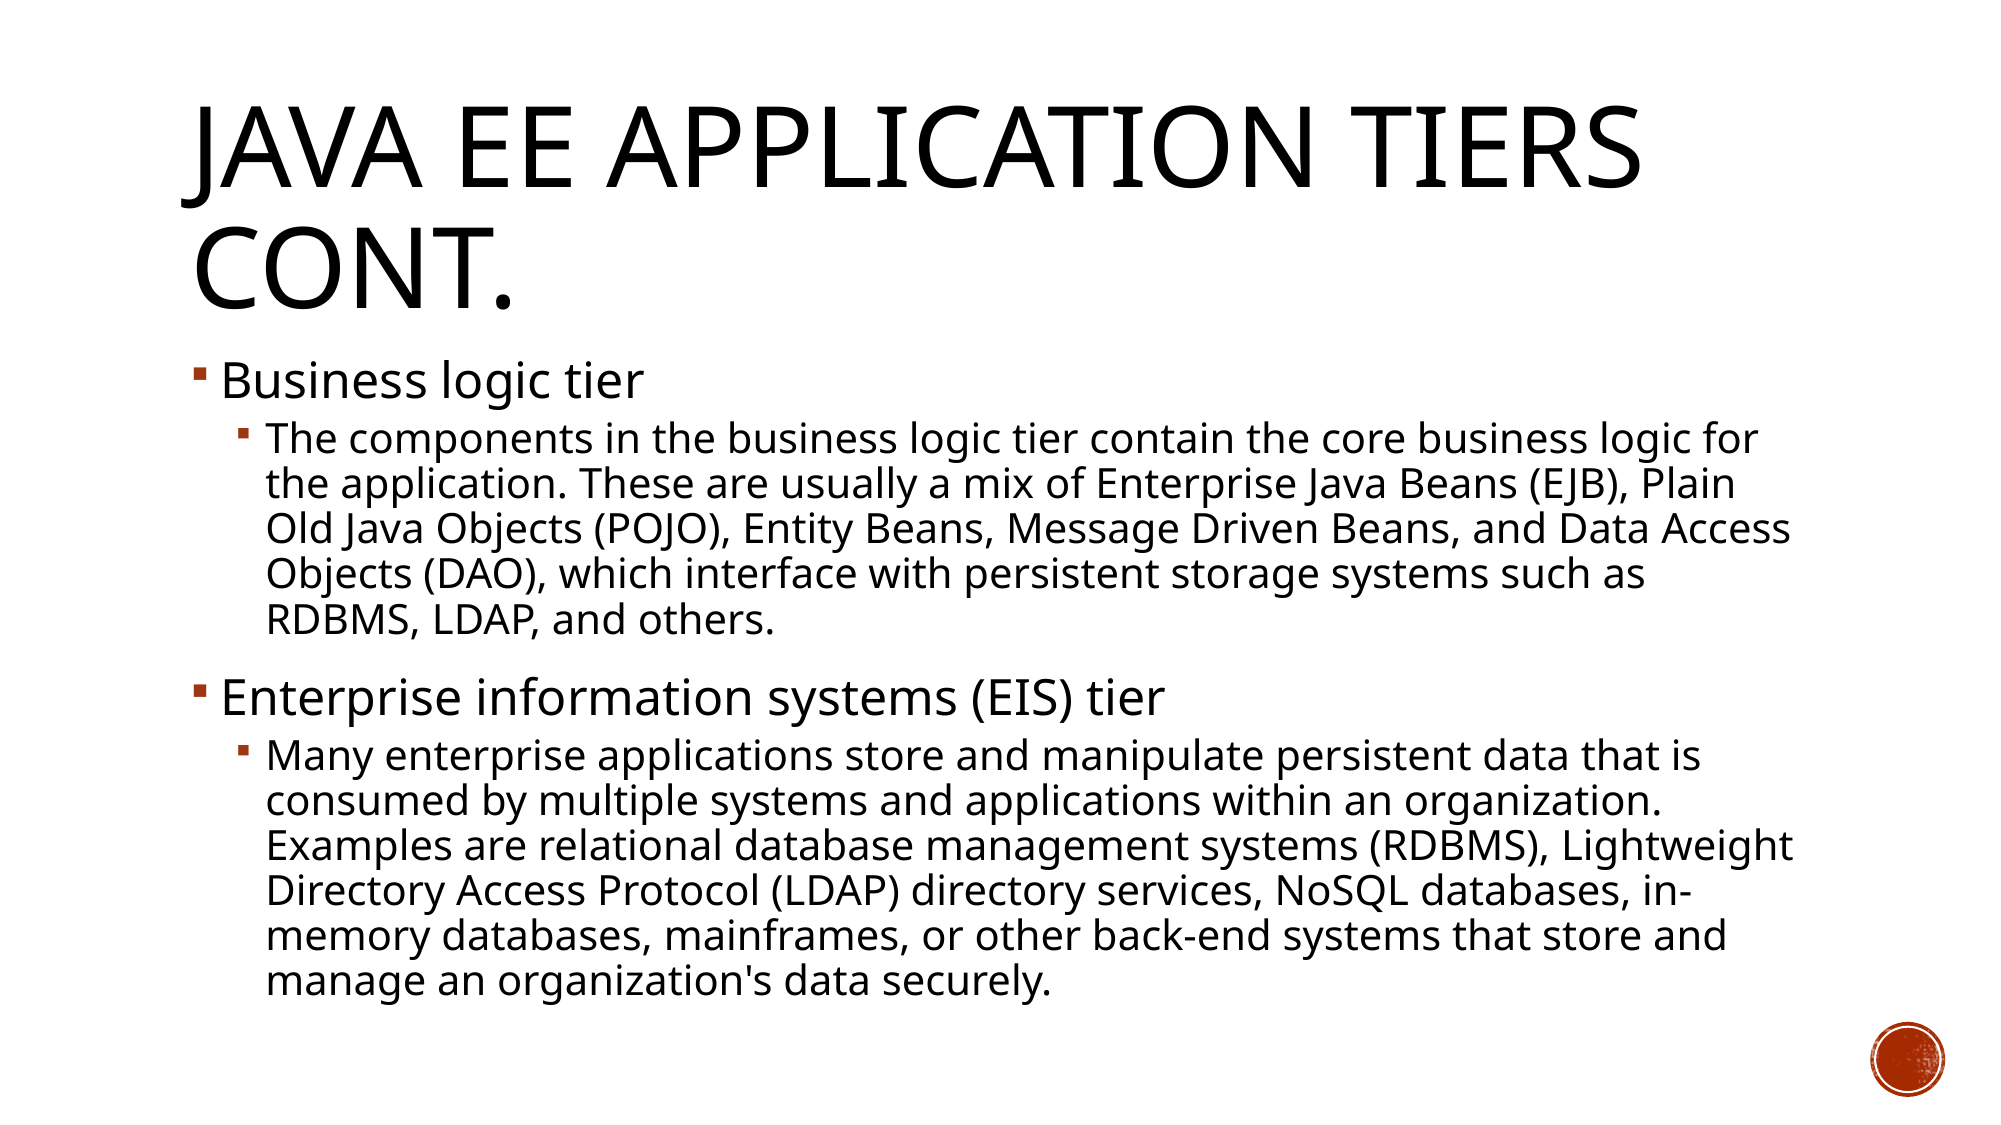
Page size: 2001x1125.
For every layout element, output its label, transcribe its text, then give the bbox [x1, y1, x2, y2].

title Java EE Application Tiers cont. [175, 79, 1826, 344]
list Business logic tier The components in the business logic tier contain the core business logic for the application. These are usually a mix of Enterprise Java Beans (EJB), Plain Old Java Objects (POJO), Entity Beans, Message Driven Beans, and Data Access Objects (DAO), which interface with persistent storage systems such as RDBMS, LDAP, and others. Enterprise information systems (EIS) tier Many enterprise applications store and manipulate persistent data that is consumed by multiple systems and applications within an organization. Examples are relational database management systems (RDBMS), Lightweight Directory Access Protocol (LDAP) directory services, NoSQL databases, in-memory databases, mainframes, or other back-end systems that store and manage an organization's data securely. [175, 348, 1826, 1013]
